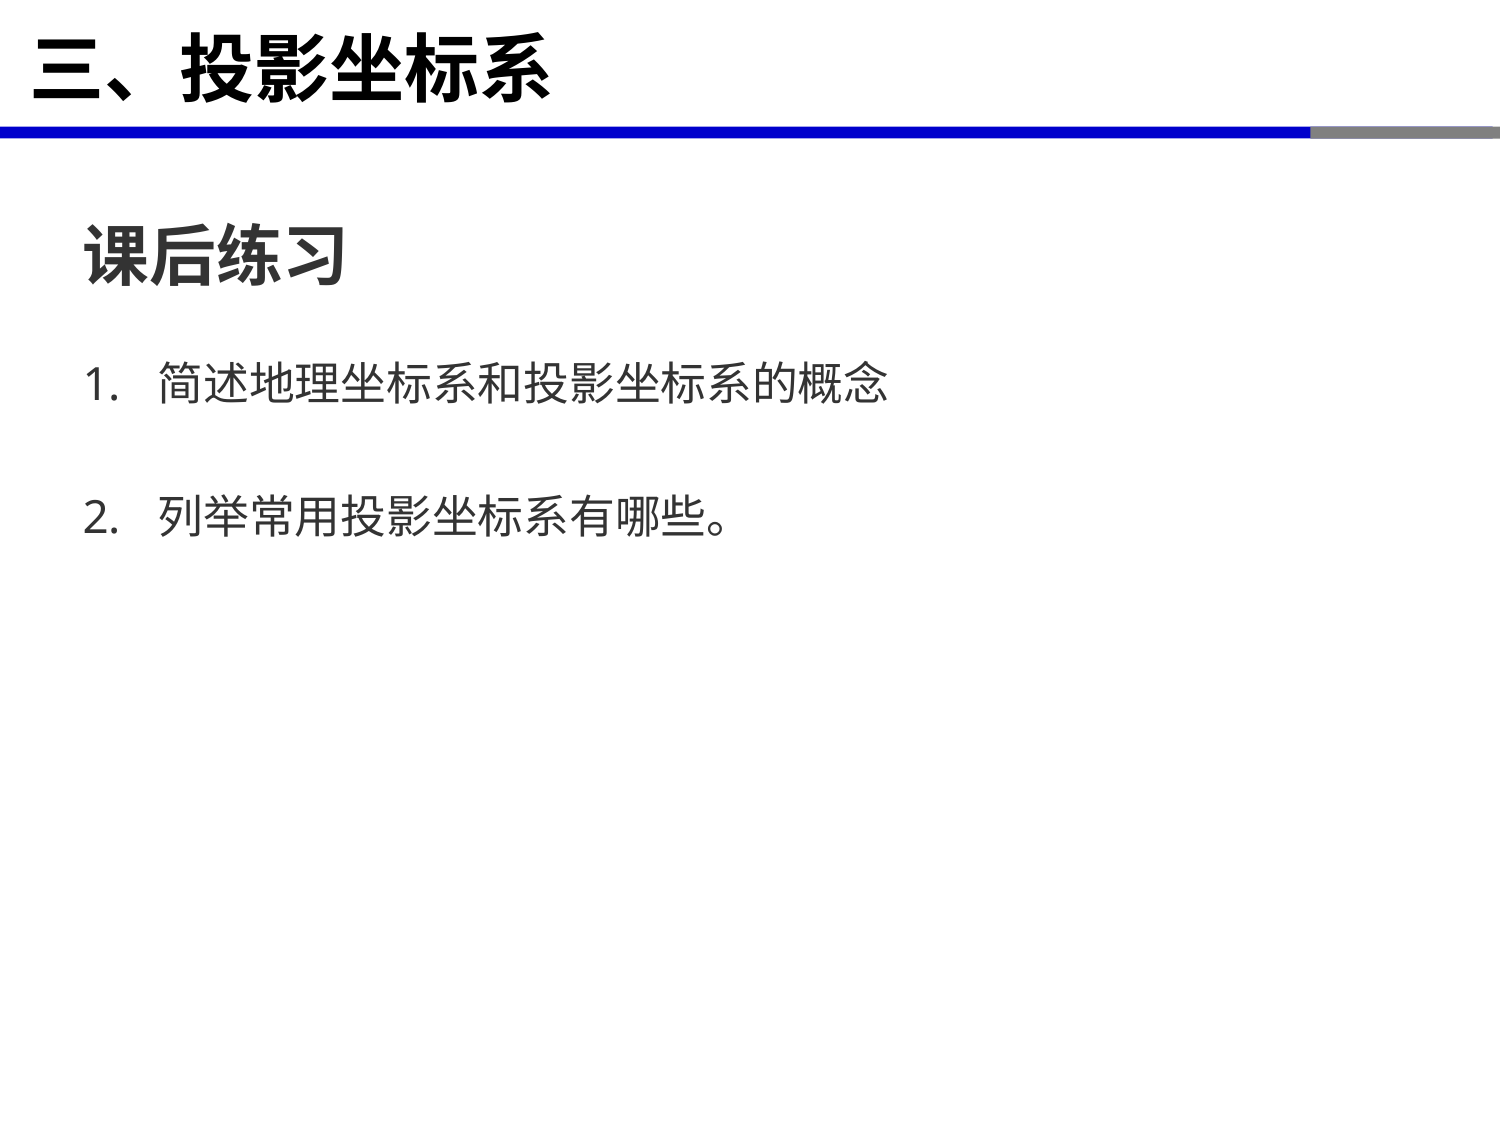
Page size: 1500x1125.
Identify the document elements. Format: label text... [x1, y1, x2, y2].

text_box 简述地理坐标系和投影坐标系的概念 列举常用投影坐标系有哪些。 [67, 292, 1375, 550]
title 三、投影坐标系 [0, 1, 1479, 132]
text_box 课后练习 [68, 166, 1432, 301]
